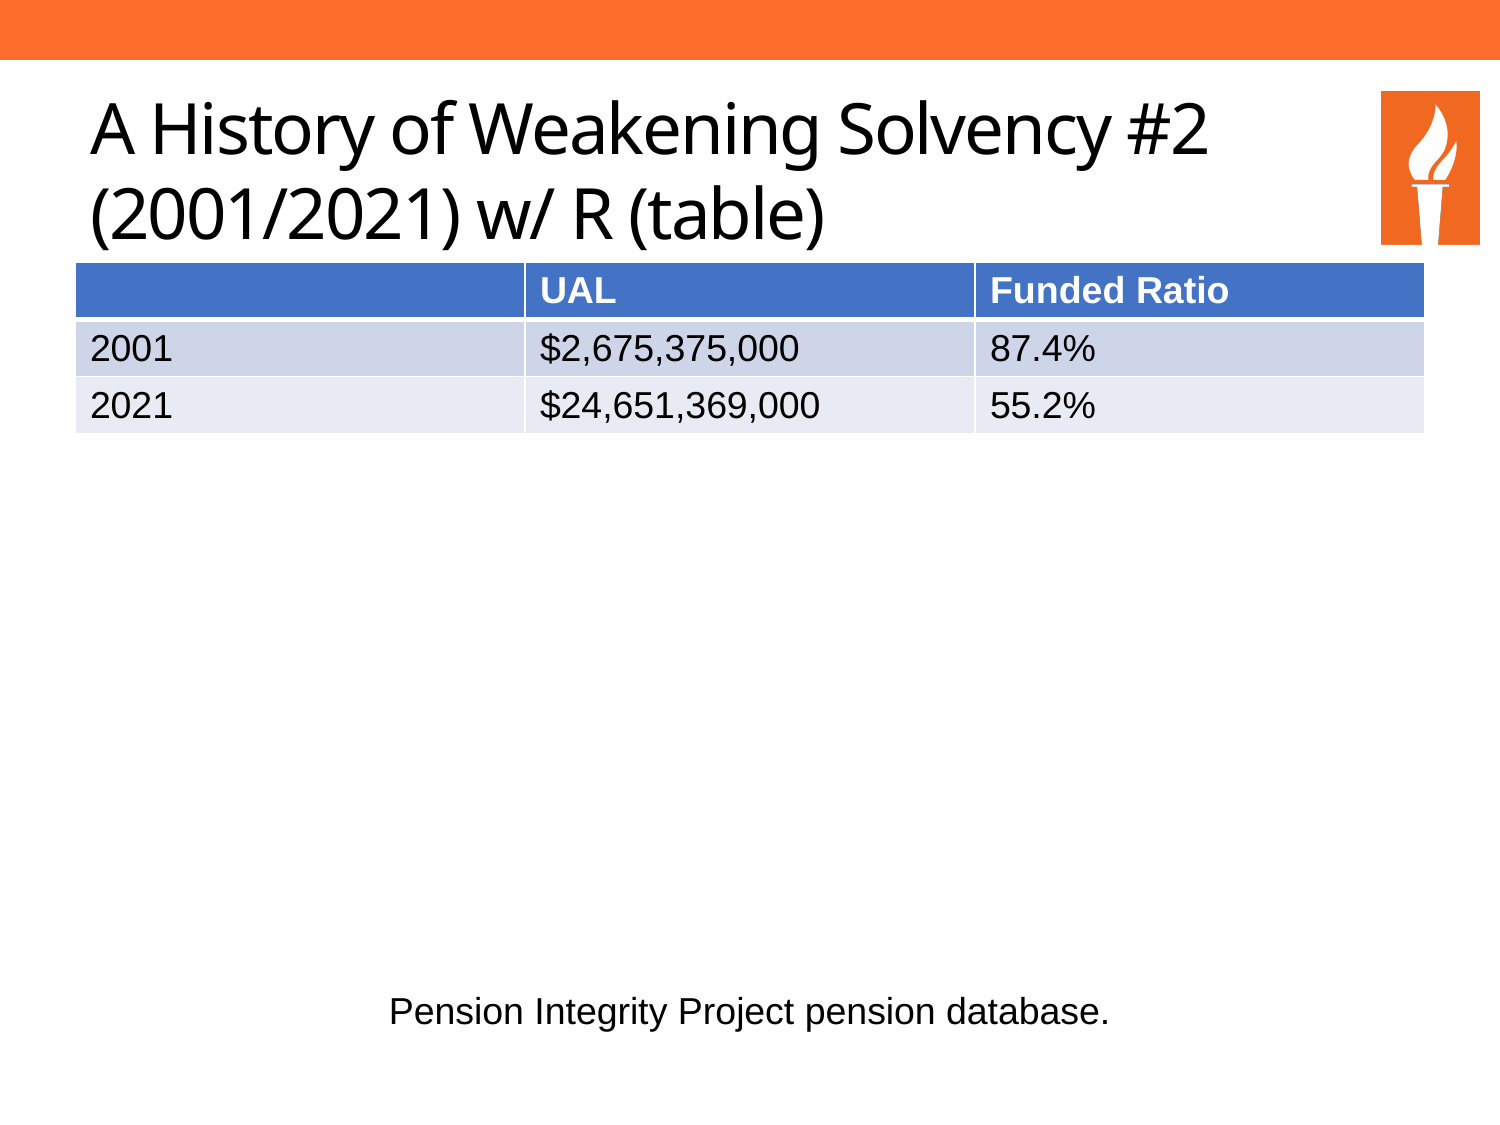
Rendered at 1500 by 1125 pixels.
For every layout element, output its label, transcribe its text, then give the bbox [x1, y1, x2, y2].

table_cell 2001 [76, 322, 524, 376]
text_box Pension Integrity Project pension database. [74, 979, 1425, 1063]
table_cell 2021 [76, 377, 524, 433]
table_header UAL [526, 263, 974, 317]
title A History of Weakening Solvency #2 (2001/2021) w/ R (table) [75, 87, 1366, 250]
table_cell 87.4% [976, 322, 1424, 376]
table_cell $2,675,375,000 [526, 322, 974, 376]
table_cell $24,651,369,000 [526, 377, 974, 433]
table_header Funded Ratio [976, 263, 1424, 317]
table_cell 55.2% [976, 377, 1424, 433]
table_header [76, 263, 524, 317]
picture [1381, 91, 1480, 245]
